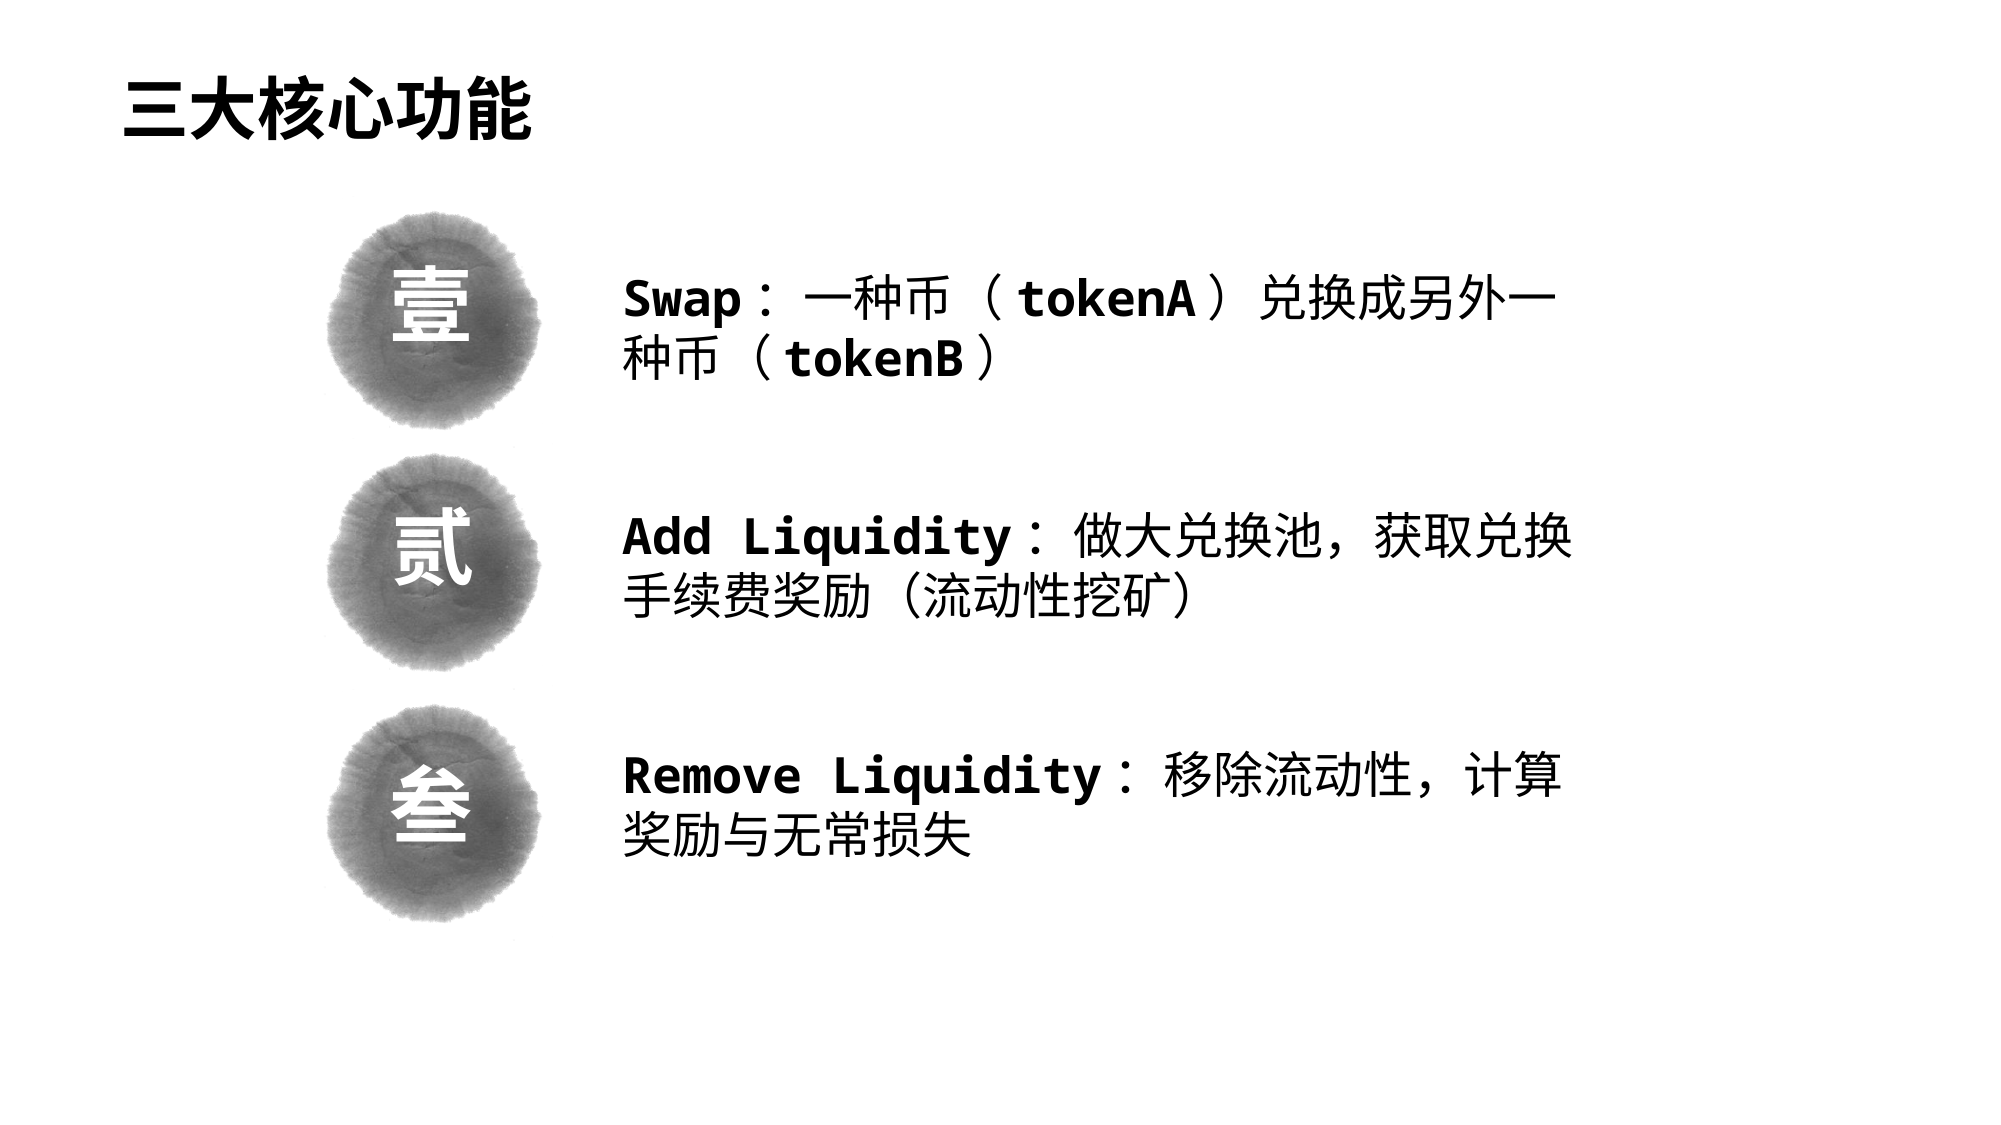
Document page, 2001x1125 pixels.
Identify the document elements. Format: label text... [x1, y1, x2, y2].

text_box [300, 438, 566, 689]
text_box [300, 196, 566, 438]
text_box Add Liquidity：做大兑换池，获取兑换手续费奖励（流动性挖矿） [607, 497, 1601, 633]
text_box Remove Liquidity：移除流动性，计算奖励与无常损失 [607, 735, 1601, 871]
text_box Swap：一种币（tokenA）兑换成另外一种币（tokenB） [607, 259, 1601, 394]
text_box 三大核心功能 [105, 58, 580, 156]
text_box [300, 689, 566, 951]
